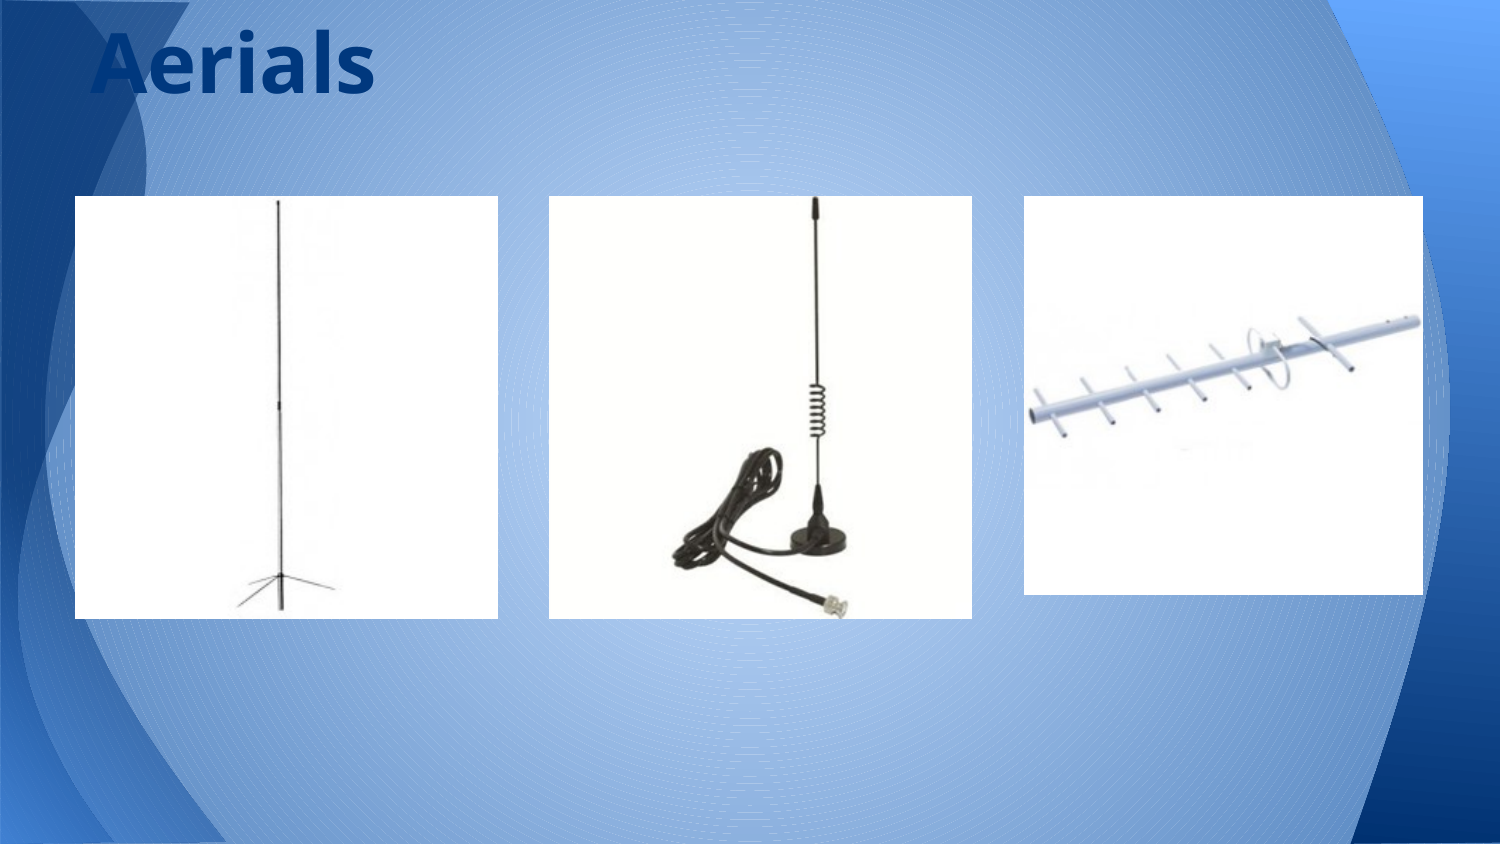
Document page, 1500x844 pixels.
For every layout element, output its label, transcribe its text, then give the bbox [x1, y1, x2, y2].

picture [74, 196, 498, 619]
picture [1024, 195, 1423, 595]
title Aerials [75, 33, 1425, 126]
picture [549, 196, 973, 619]
